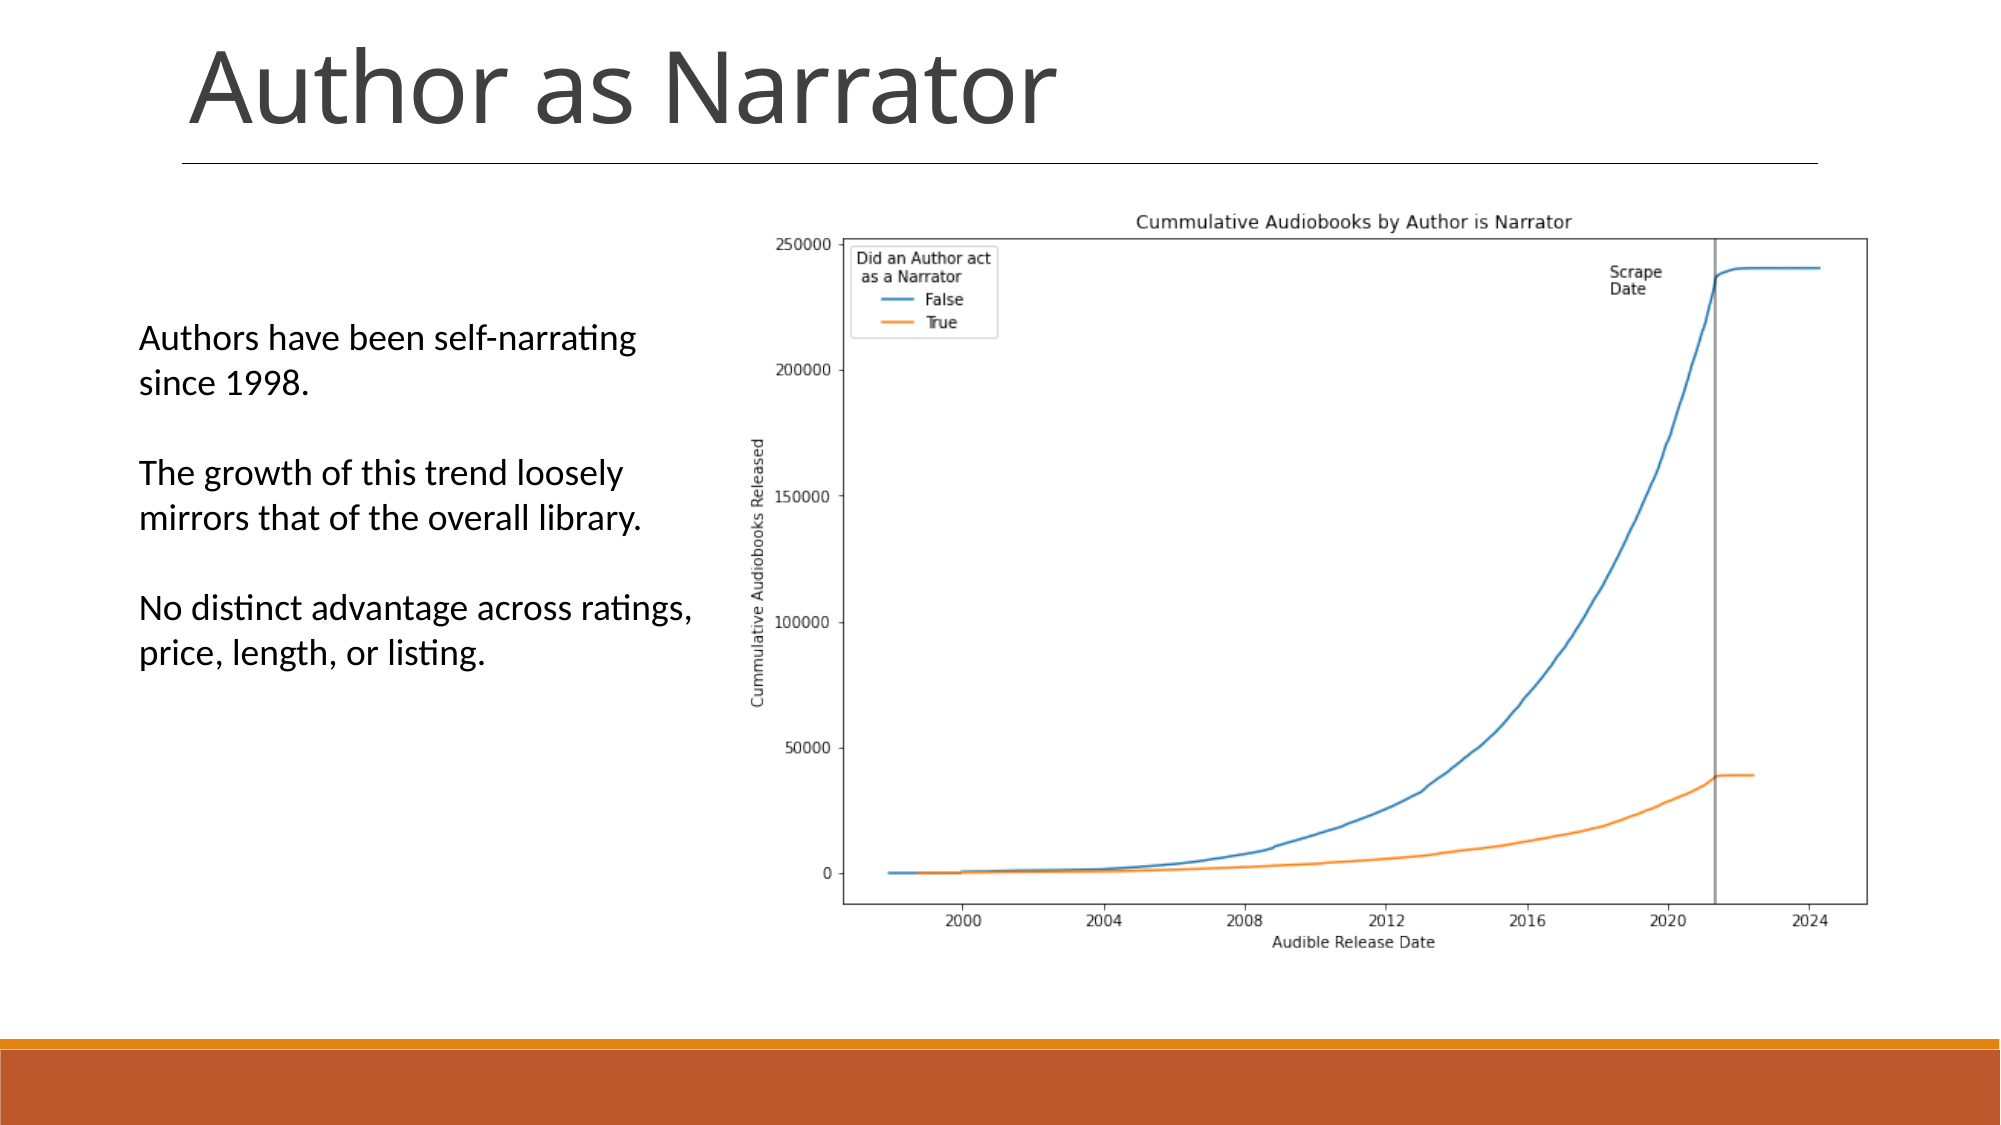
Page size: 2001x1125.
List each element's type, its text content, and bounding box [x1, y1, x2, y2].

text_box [174, 33, 1826, 178]
text_box Authors have been self-narrating since 1998. The growth of this trend loosely mirrors that of the overall library. No distinct advantage across ratings, price, length, or listing. [124, 305, 726, 681]
picture [741, 203, 1877, 963]
